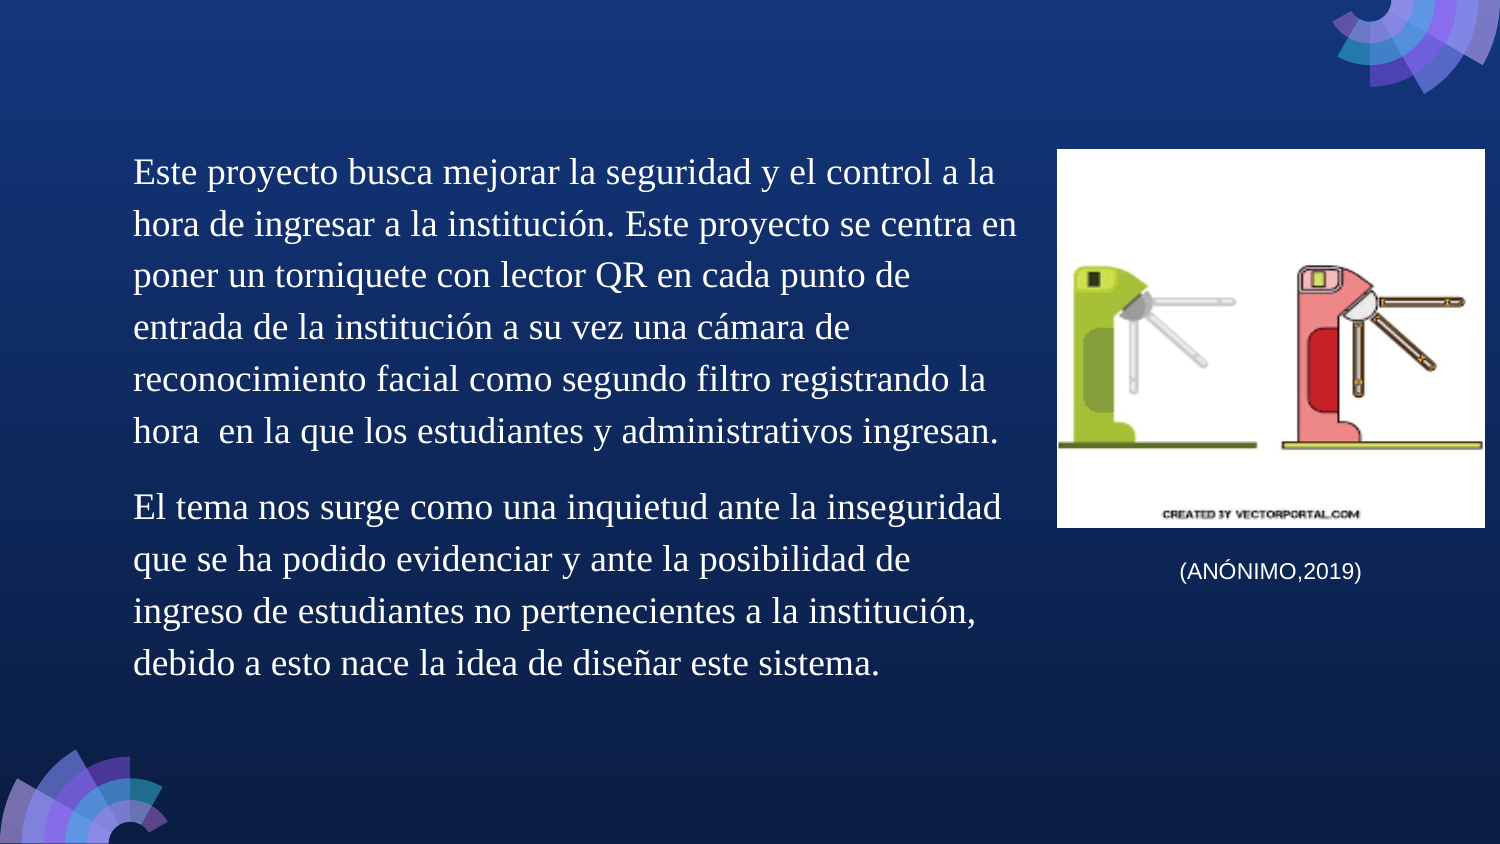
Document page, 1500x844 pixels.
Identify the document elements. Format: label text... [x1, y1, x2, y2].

picture [1056, 149, 1485, 528]
text_box (ANÓNIMO,2019) [1024, 543, 1500, 599]
subtitle Este proyecto busca mejorar la seguridad y el control a la hora de ingresar a la institución. Este proyecto se centra en poner un torniquete con lector QR en cada punto de entrada de la institución a su vez una cámara de reconocimiento facial como segundo filtro registrando la hora en la que los estudiantes y administrativos ingresan. El tema nos surge como una inquietud ante la inseguridad que se ha podido evidenciar y ante la posibilidad de ingreso de estudiantes no pertenecientes a la institución, debido a esto nace la idea de diseñar este sistema. [118, 125, 1037, 759]
